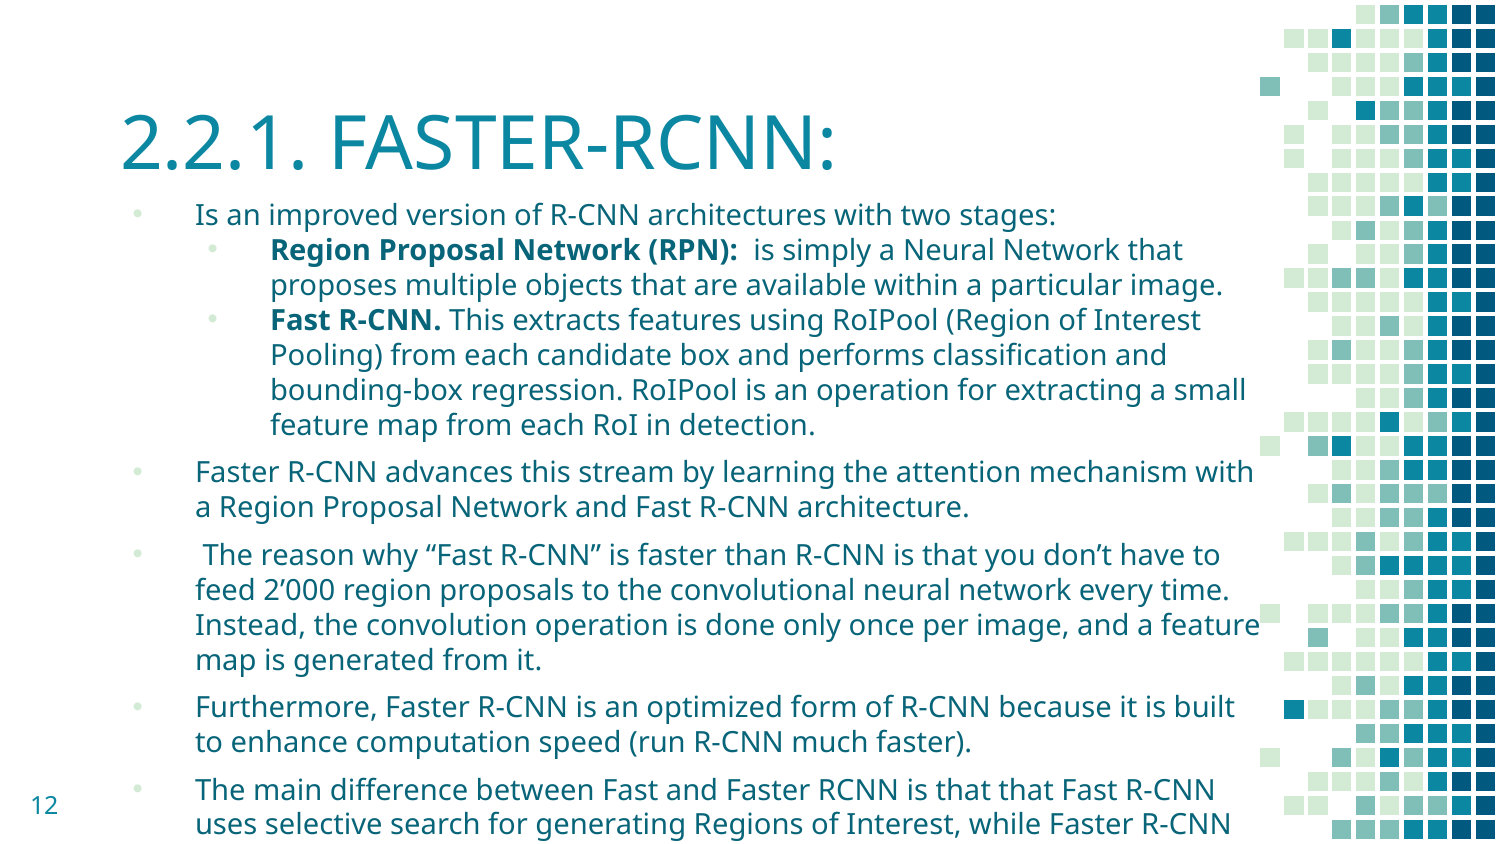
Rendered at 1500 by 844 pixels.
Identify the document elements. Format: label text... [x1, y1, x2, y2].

slide_number 12 [15, 774, 105, 839]
title 2.2.1. FASTER-RCNN: [105, 58, 1215, 181]
text_box [674, 347, 825, 498]
text_box [131, 746, 597, 817]
list Is an improved version of R-CNN architectures with two stages: Region Proposal Network (RPN): is simply a Neural Network that proposes multiple objects that are available within a particular image. Fast R-CNN. This extracts features using RoIPool (Region of Interest Pooling) from each candidate box and performs classification and bounding-box regression. RoIPool is an operation for extracting a small feature map from each RoI in detection. Faster R-CNN advances this stream by learning the attention mechanism with a Region Proposal Network and Fast R-CNN architecture. The reason why “Fast R-CNN” is faster than R-CNN is that you don’t have to feed 2’000 region proposals to the convolutional neural network every time. Instead, the convolution operation is done only once per image, and a feature map is generated from it. Furthermore, Faster R-CNN is an optimized form of R-CNN because it is built to enhance computation speed (run R-CNN much faster). The main difference between Fast and Faster RCNN is that that Fast R-CNN uses selective search for generating Regions of Interest, while Faster R-CNN uses a “Region Proposal Network” (RPN) [105, 181, 1280, 677]
